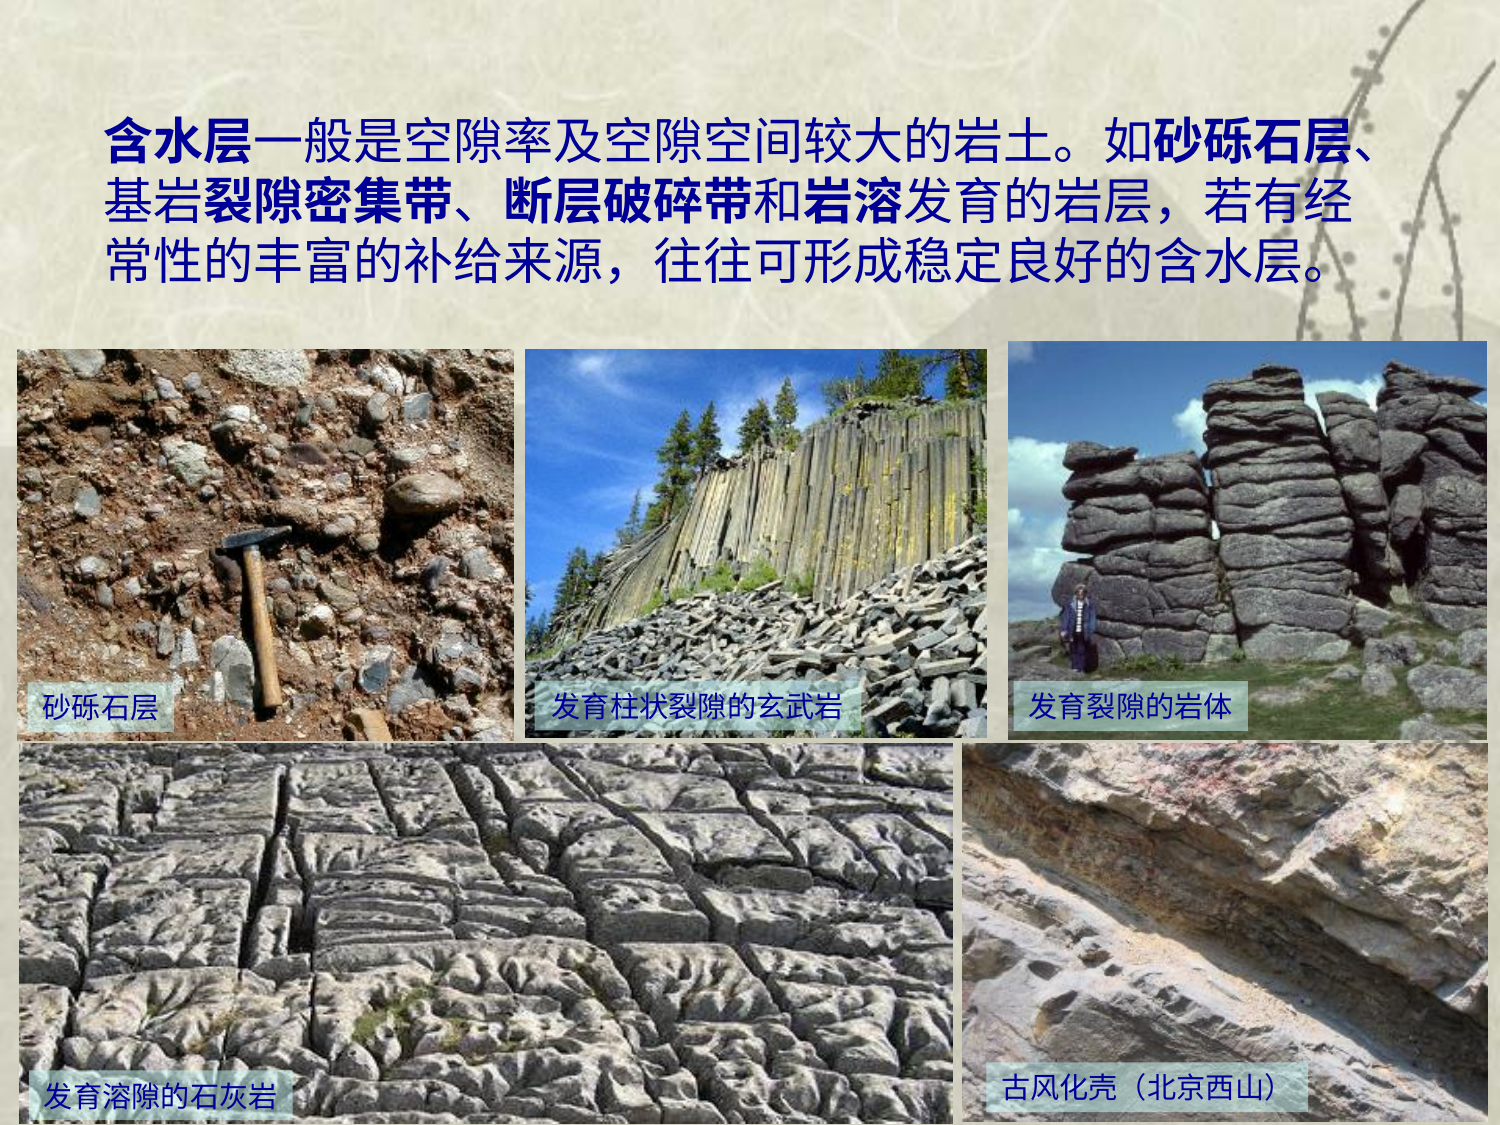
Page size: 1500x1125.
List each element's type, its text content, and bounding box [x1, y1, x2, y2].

text_box 含水层一般是空隙率及空隙空间较大的岩土。如砂砾石层、基岩裂隙密集带、断层破碎带和岩溶发育的岩层，若有经常性的丰富的补给来源，往往可形成稳定良好的含水层。 [88, 101, 1388, 297]
picture [0, 0, 1500, 1125]
